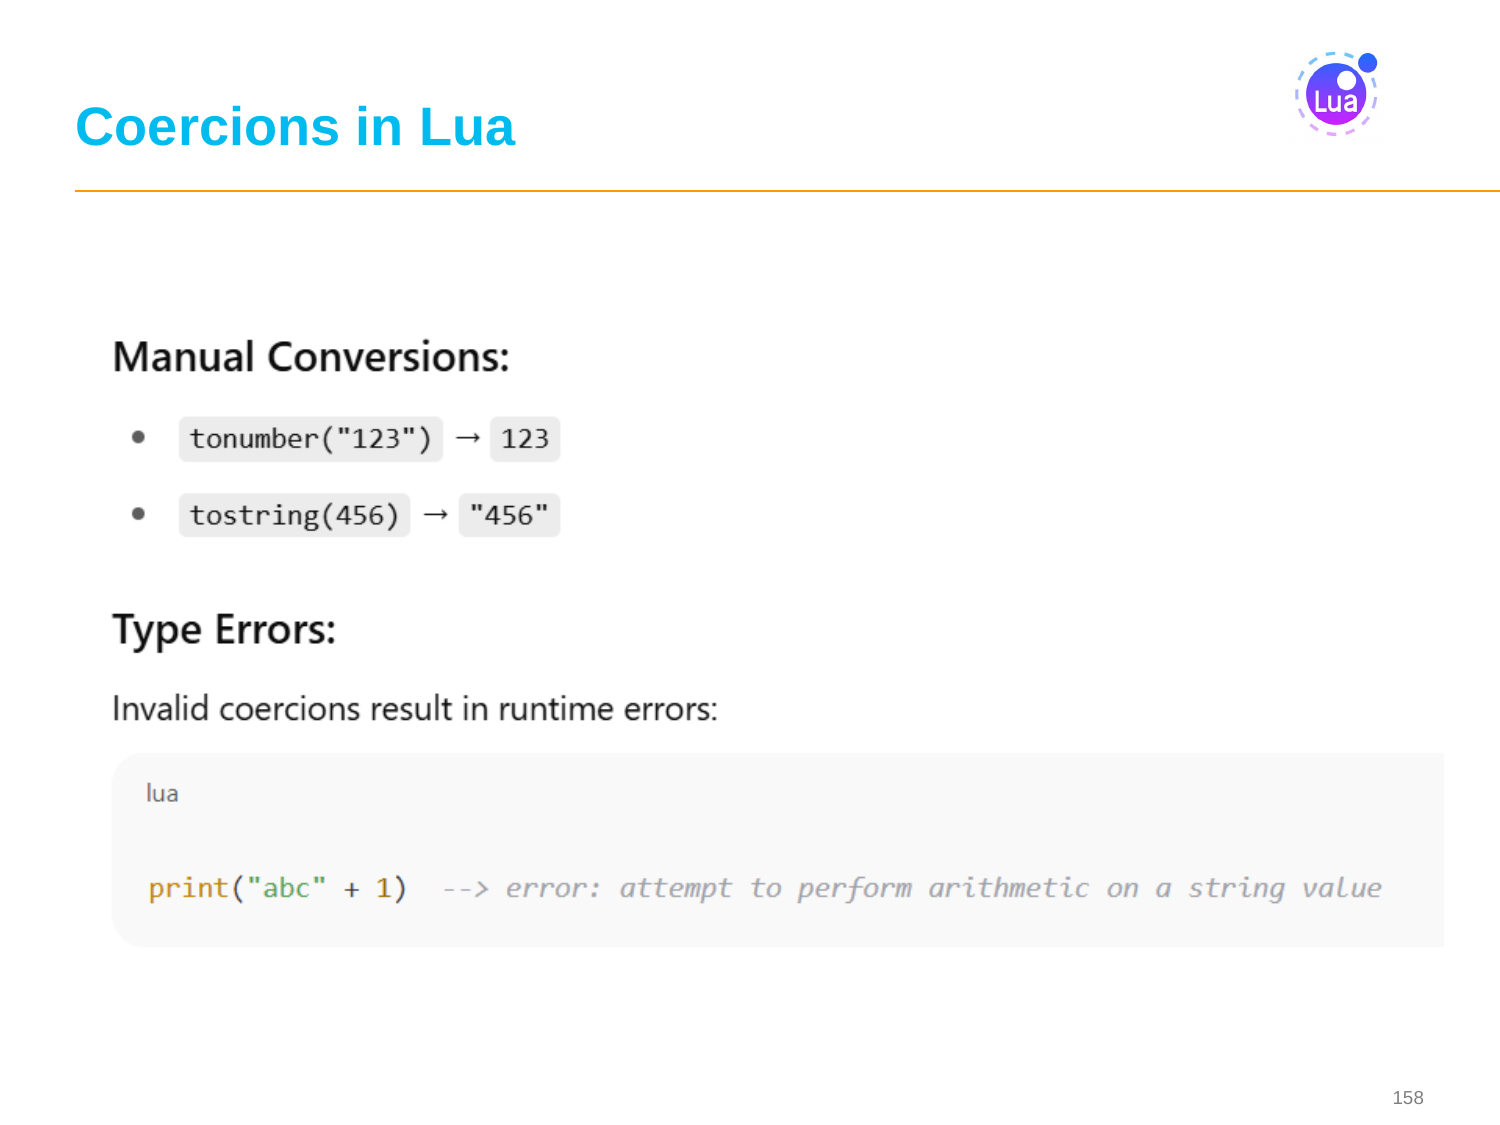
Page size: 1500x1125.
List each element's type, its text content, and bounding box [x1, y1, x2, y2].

title Coercions in Lua [75, 27, 1422, 157]
picture [87, 312, 1445, 974]
